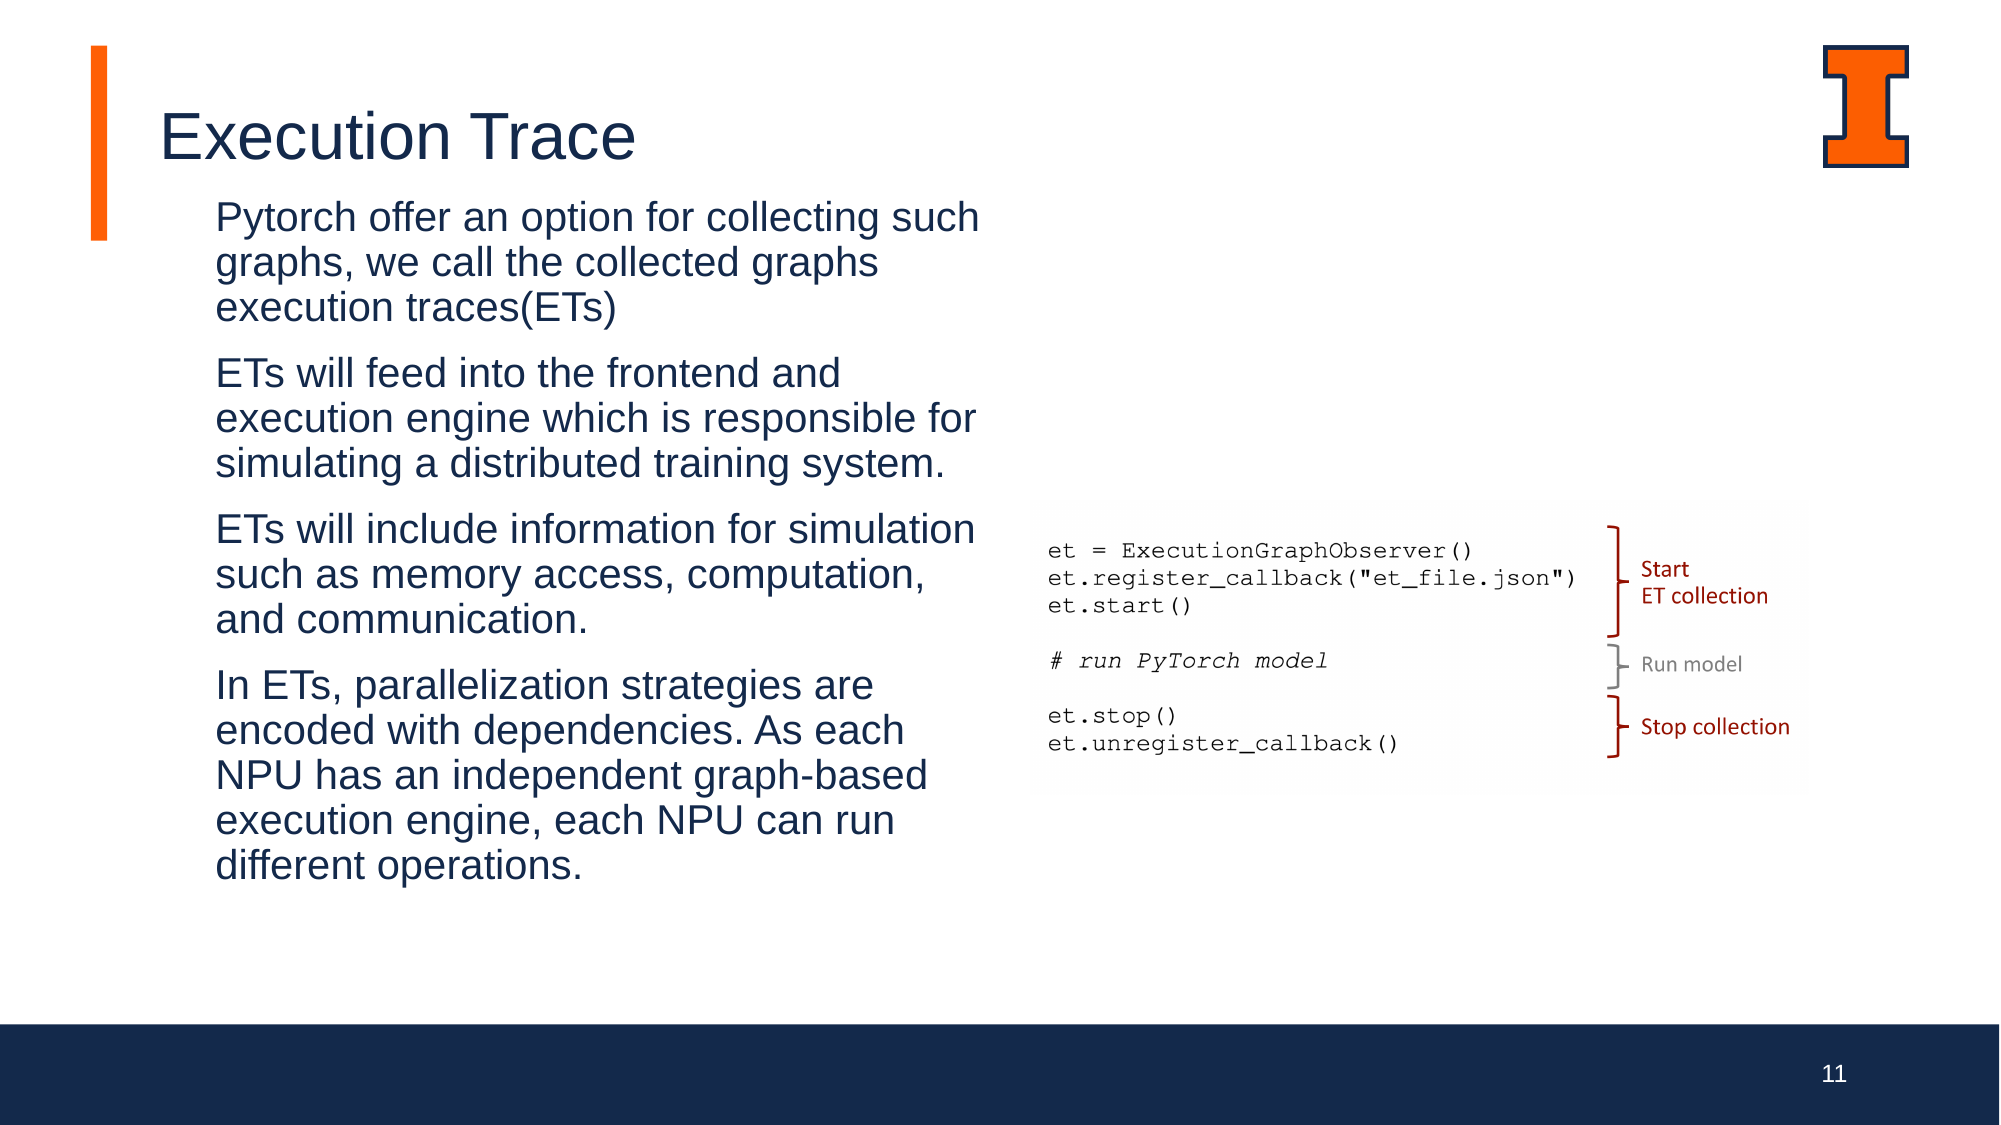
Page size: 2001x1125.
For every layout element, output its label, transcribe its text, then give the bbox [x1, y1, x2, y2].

picture [1823, 45, 1909, 168]
list Execution Trace [107, 45, 1809, 241]
list Pytorch offer an option for collecting such graphs, we call the collected graphs execution traces(ETs) ETs will feed into the frontend and execution engine which is responsible for simulating a distributed training system. ETs will include information for simulation such as memory access, computation, and communication. In ETs, parallelization strategies are encoded with dependencies. As each NPU has an independent graph-based execution engine, each NPU can run different operations. [106, 188, 1017, 1025]
picture [1030, 500, 1809, 795]
slide_number 11 [1412, 1042, 1863, 1103]
